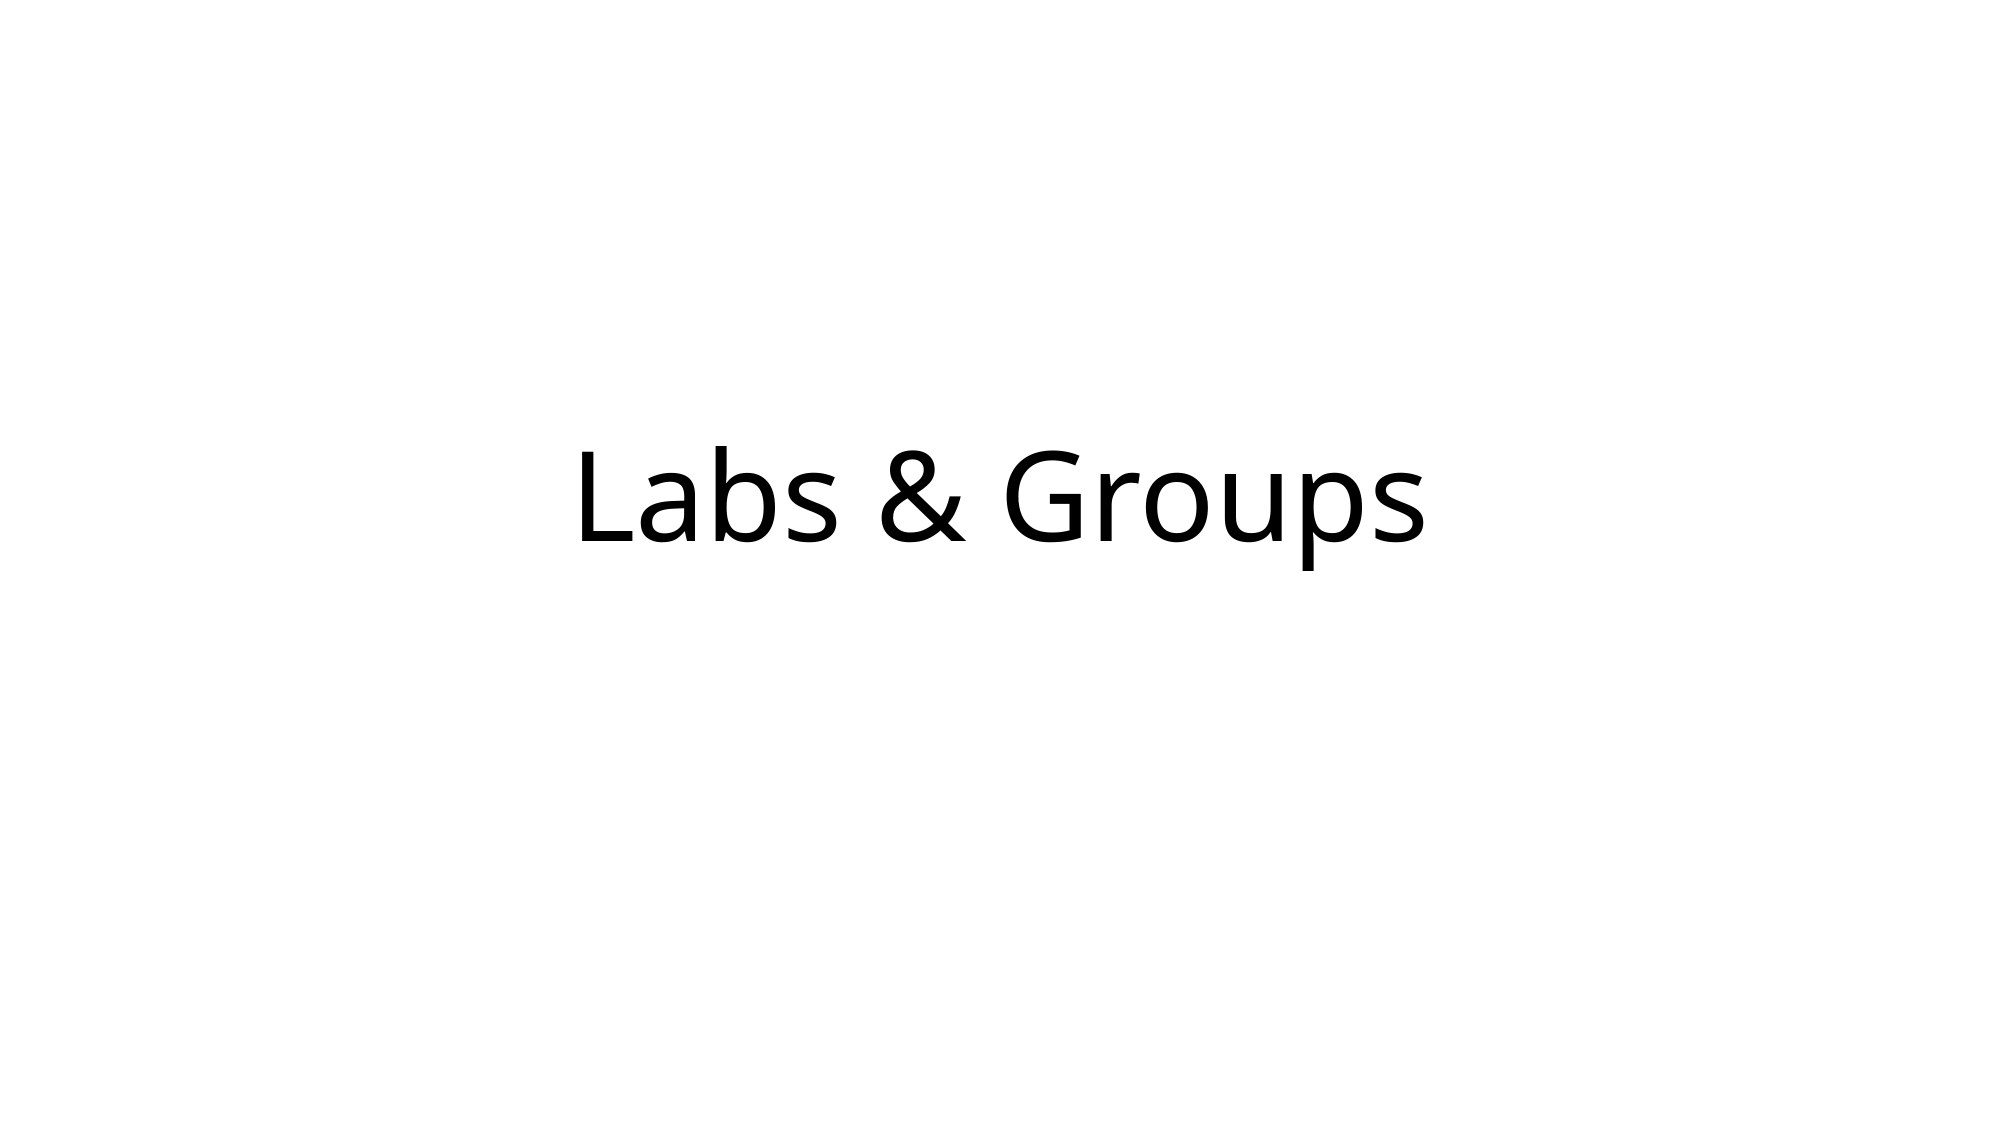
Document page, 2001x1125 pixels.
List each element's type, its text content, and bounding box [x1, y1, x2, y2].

title Labs & Groups [249, 184, 1750, 576]
